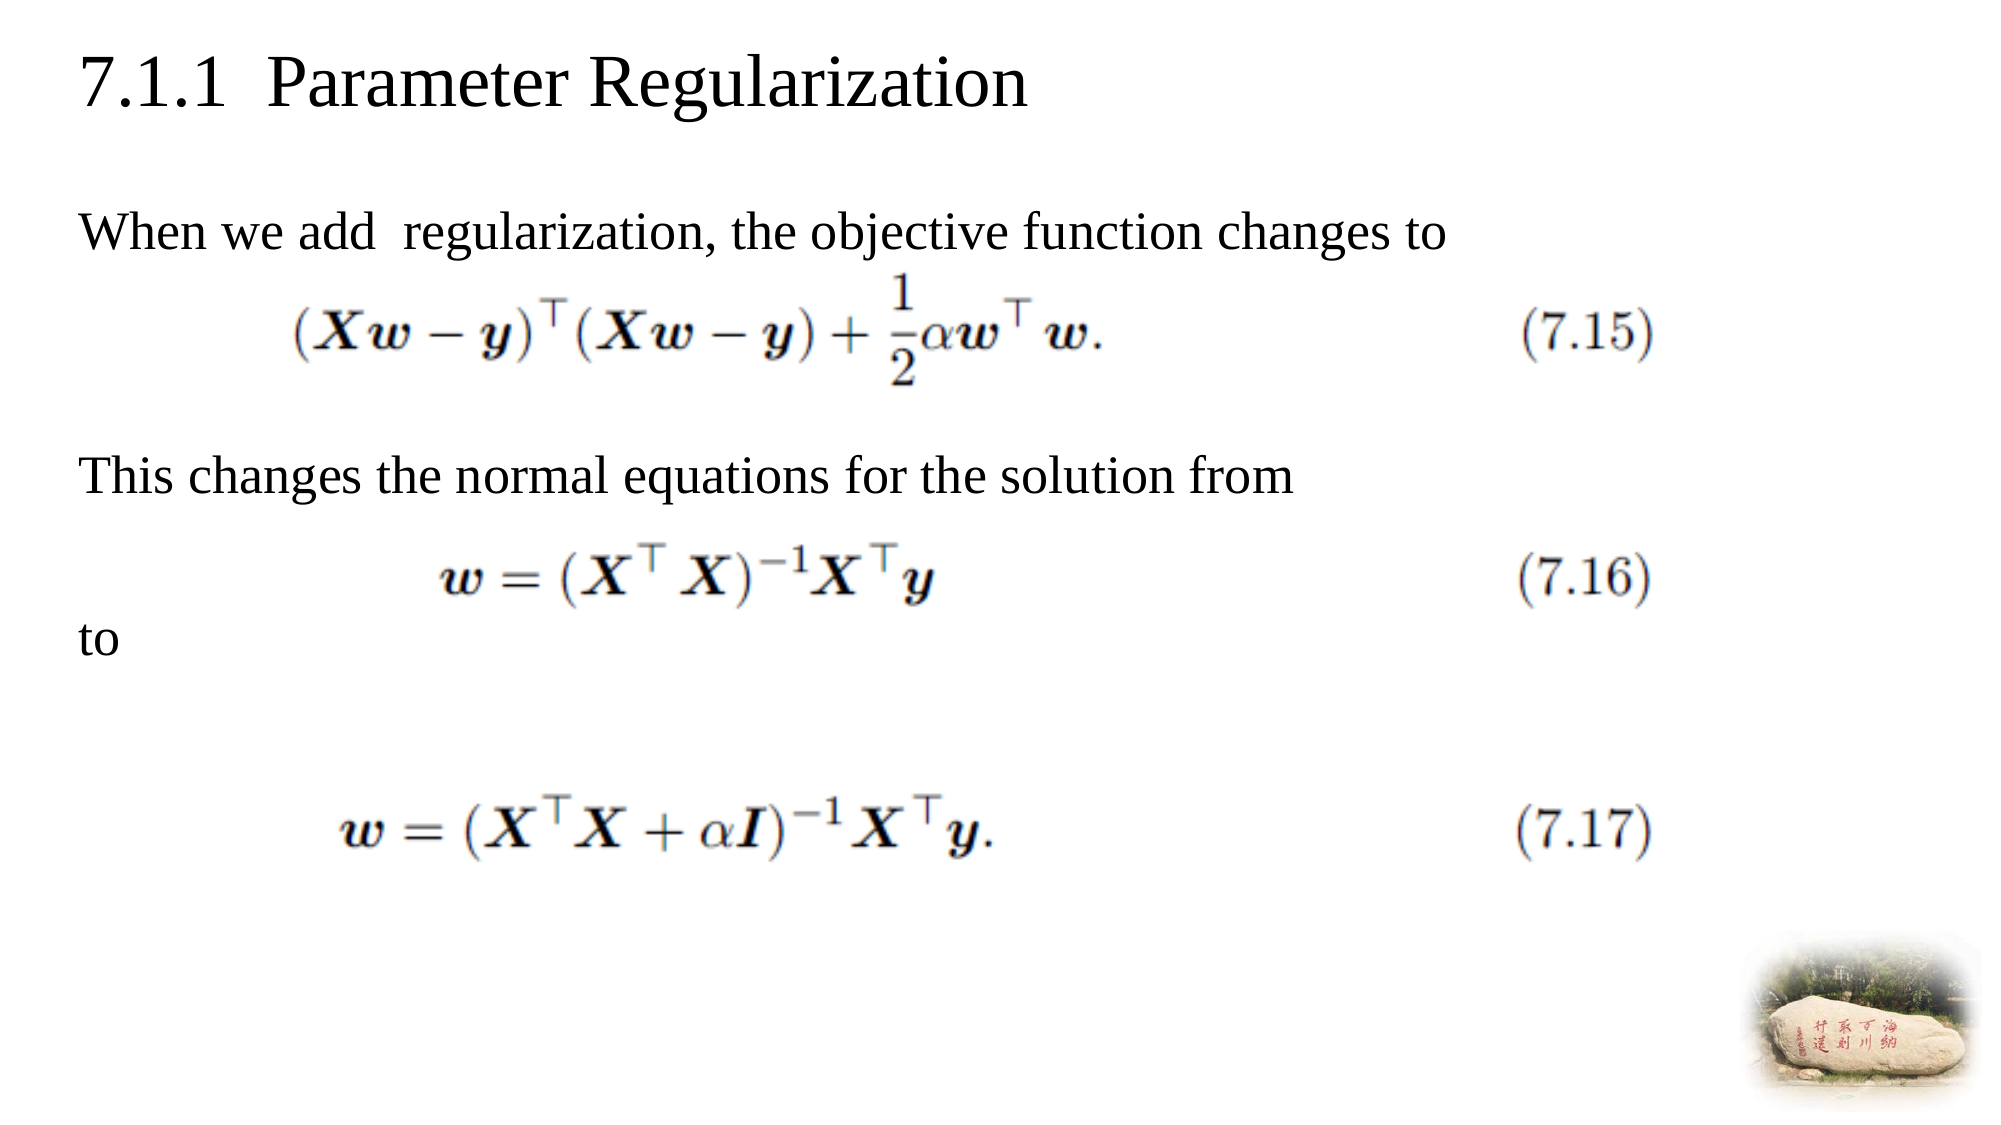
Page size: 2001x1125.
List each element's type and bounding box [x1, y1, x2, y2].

picture [263, 269, 1670, 398]
picture [396, 526, 1670, 634]
picture [315, 772, 1684, 880]
picture [1740, 927, 1985, 1112]
